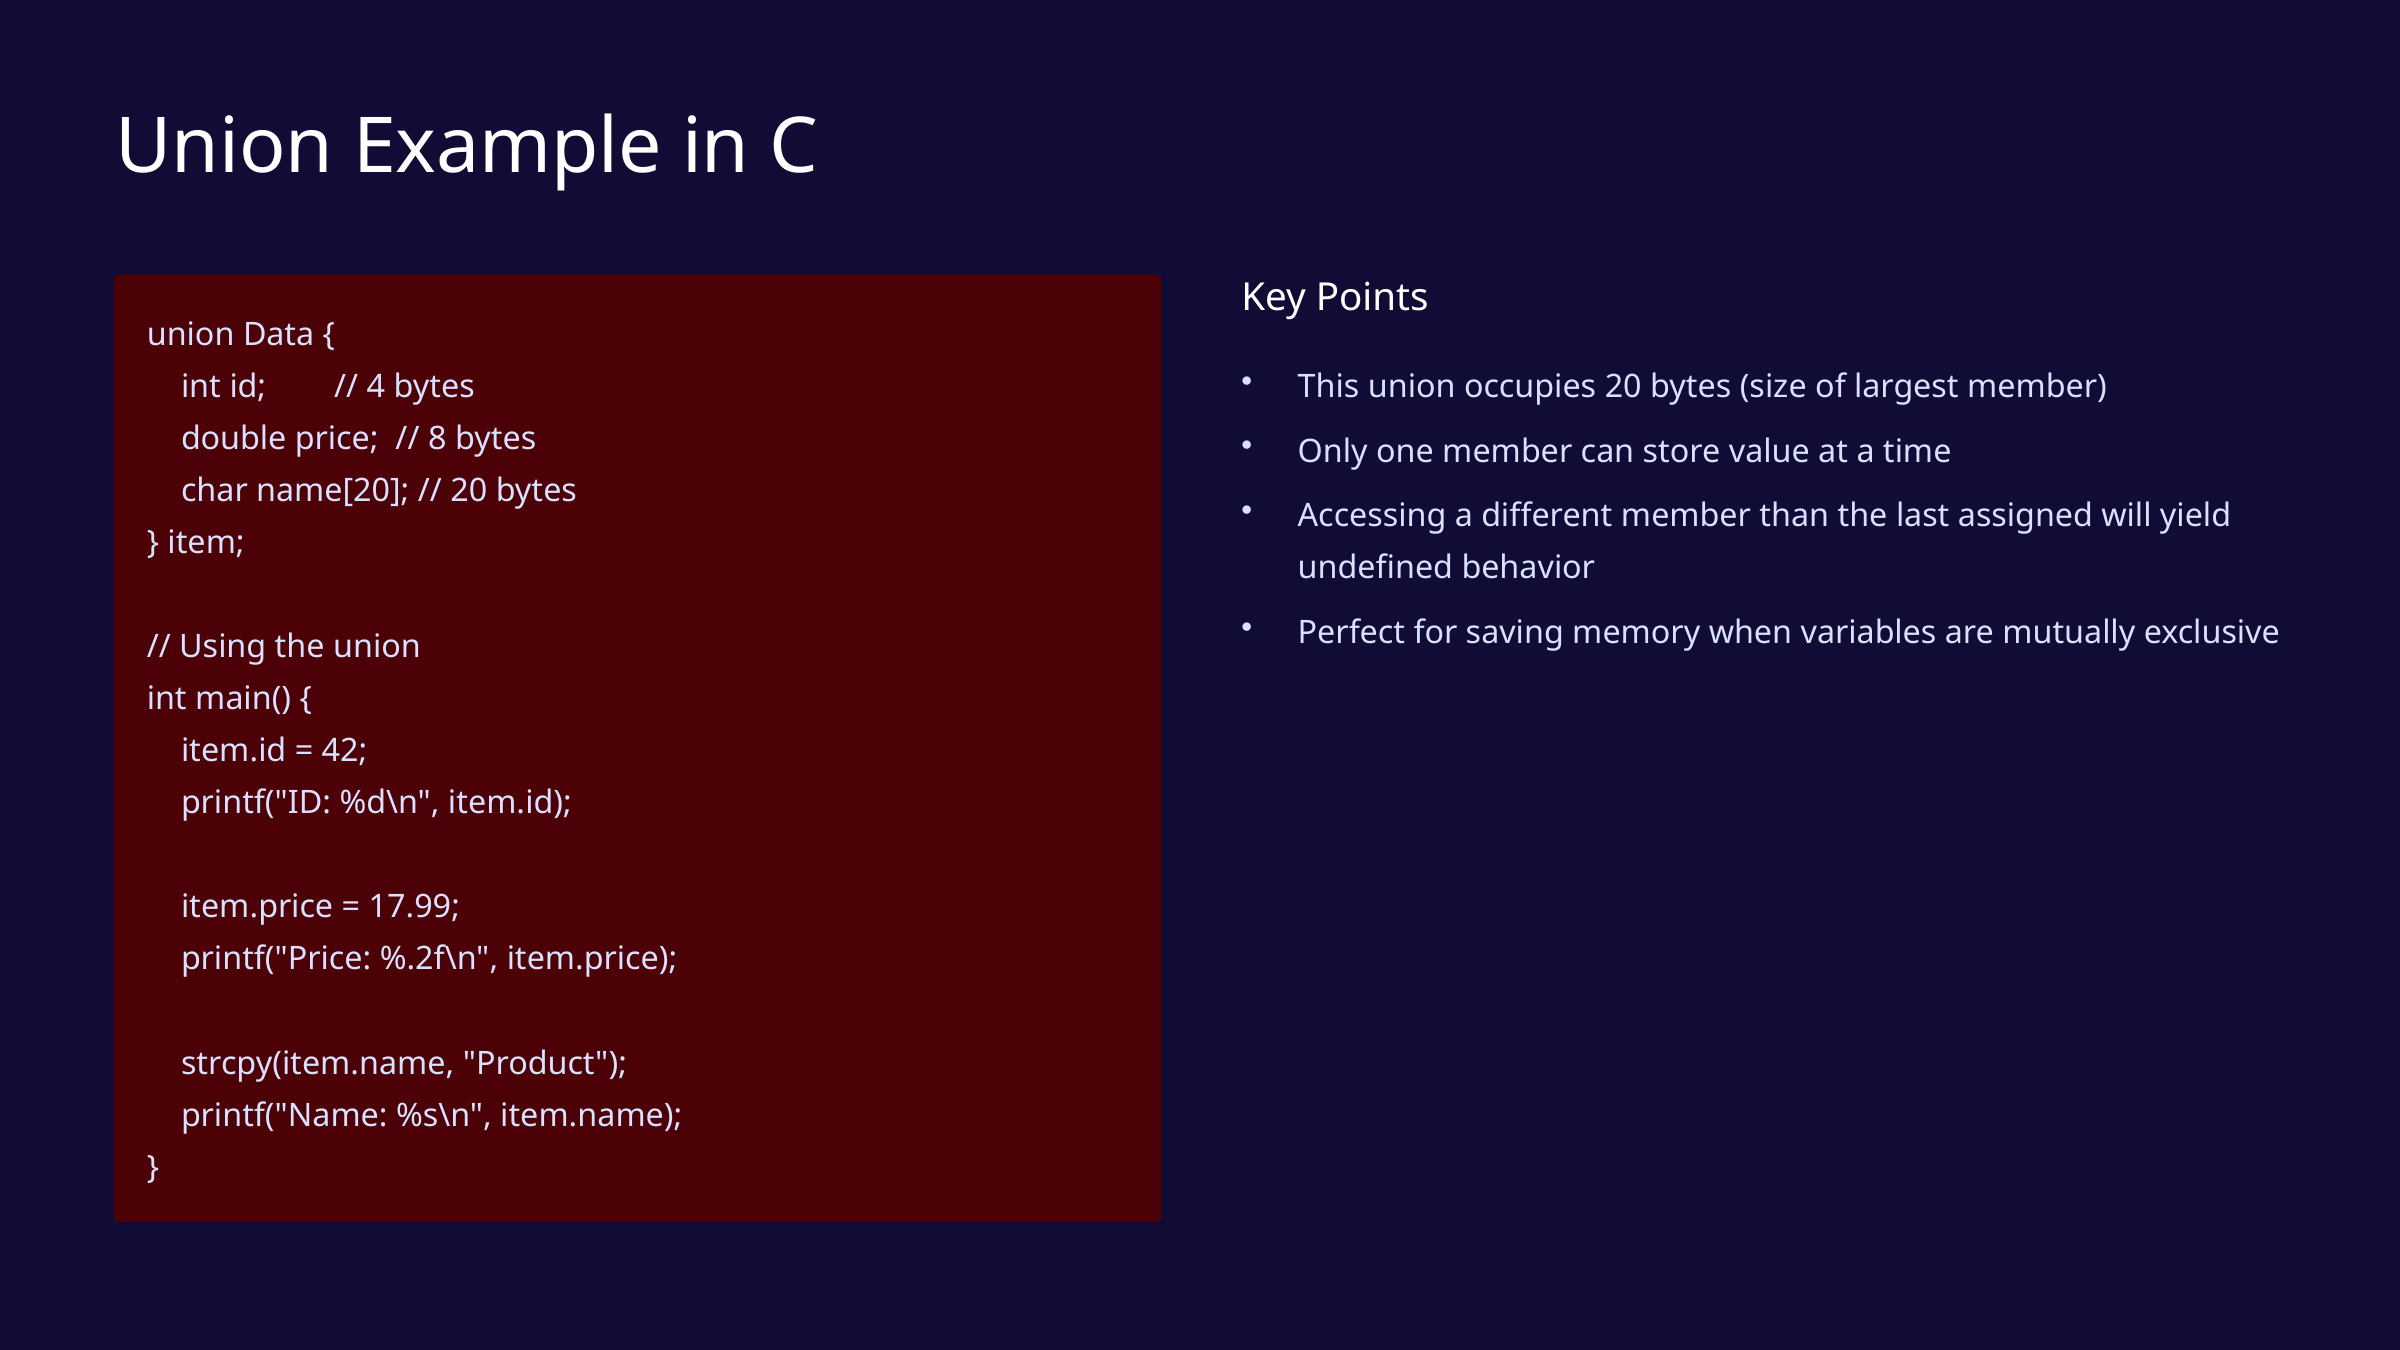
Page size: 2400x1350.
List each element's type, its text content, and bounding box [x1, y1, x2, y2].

text_box Accessing a different member than the last assigned will yield undefined behavior [1241, 480, 2286, 587]
text_box This union occupies 20 bytes (size of largest member) [1241, 352, 2286, 405]
text_box [113, 274, 1162, 1222]
text_box Perfect for saving memory when variables are mutually exclusive [1241, 597, 2286, 704]
text_box union Data { int id; // 4 bytes double price; // 8 bytes char name[20]; // 20 bytes } item; // Using the union int main() { item.id = 42; printf("ID: %d\n", item.id); item.price = 17.99; printf("Price: %.2f\n", item.price); strcpy(item.name, "Product"); printf("Name: %s\n", item.name); } [146, 299, 1129, 1198]
text_box Only one member can store value at a time [1241, 416, 2286, 470]
text_box Union Example in C [115, 90, 893, 188]
text_box Key Points [1241, 270, 1630, 319]
